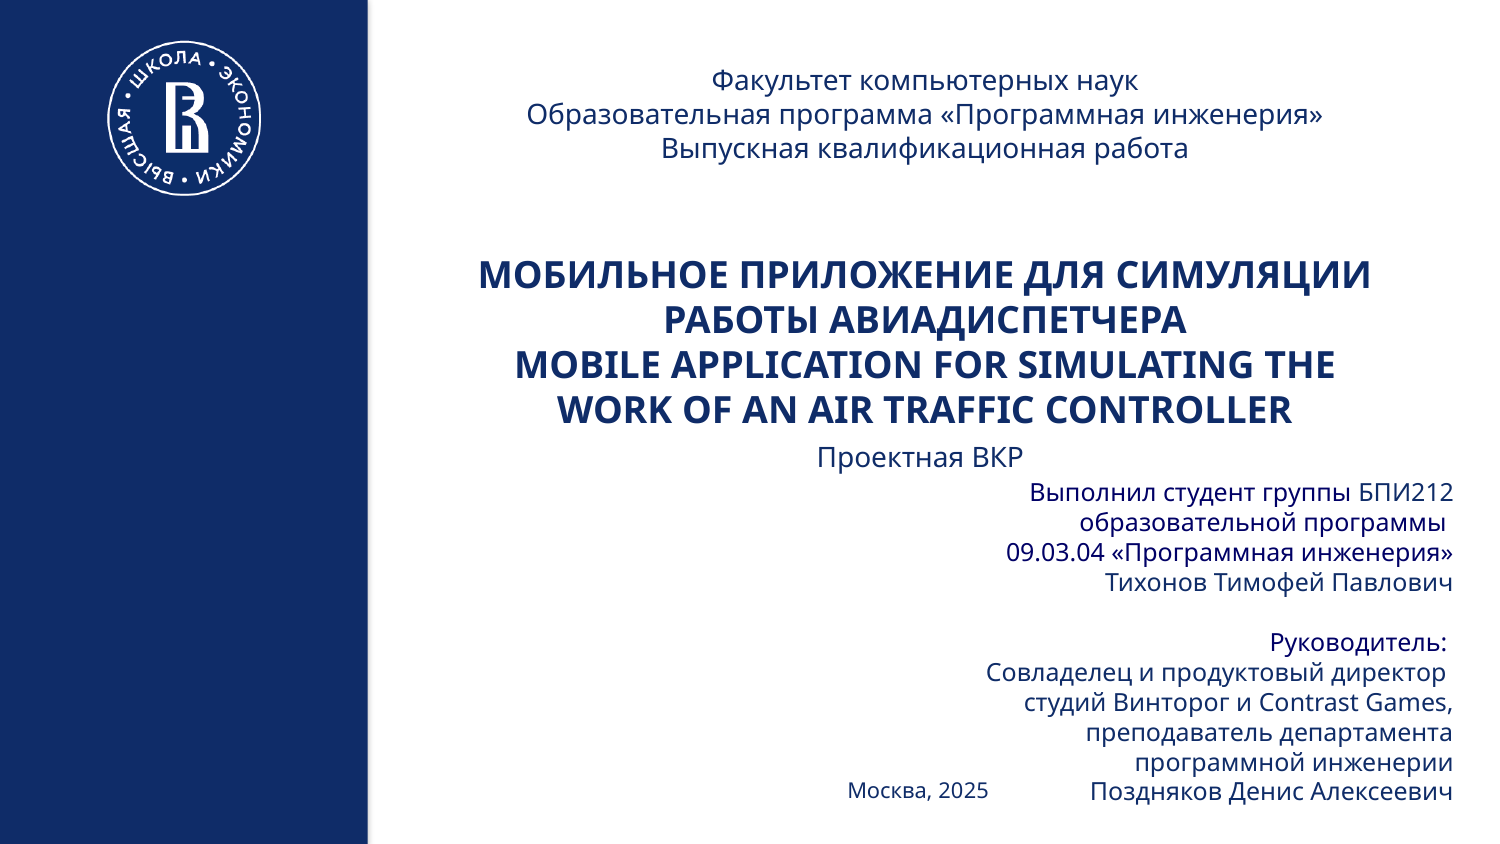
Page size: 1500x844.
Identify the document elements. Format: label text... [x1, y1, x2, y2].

text_box Мобильное приложение для симуляции работы авиадиспетчера Mobile Application for Simulating the Work of an Air Traffic Controller [462, 197, 1389, 435]
text_box Факультет компьютерных наук Образовательная программа «Программная инженерия» Выпускная квалификационная работа [358, 58, 1493, 169]
picture [107, 40, 261, 196]
text_box Проектная ВКР [353, 435, 1488, 478]
text_box Выполнил студент группы БПИ212 образовательной программы 09.03.04 «Программная инженерия» Тихонов Тимофей Павлович Руководитель: Совладелец и продуктовый директор студий Винторог и Contrast Games, преподаватель департамента программной инженерии Поздняков Денис Алексеевич [962, 469, 1469, 824]
text_box Москва, 2025 [843, 772, 962, 808]
